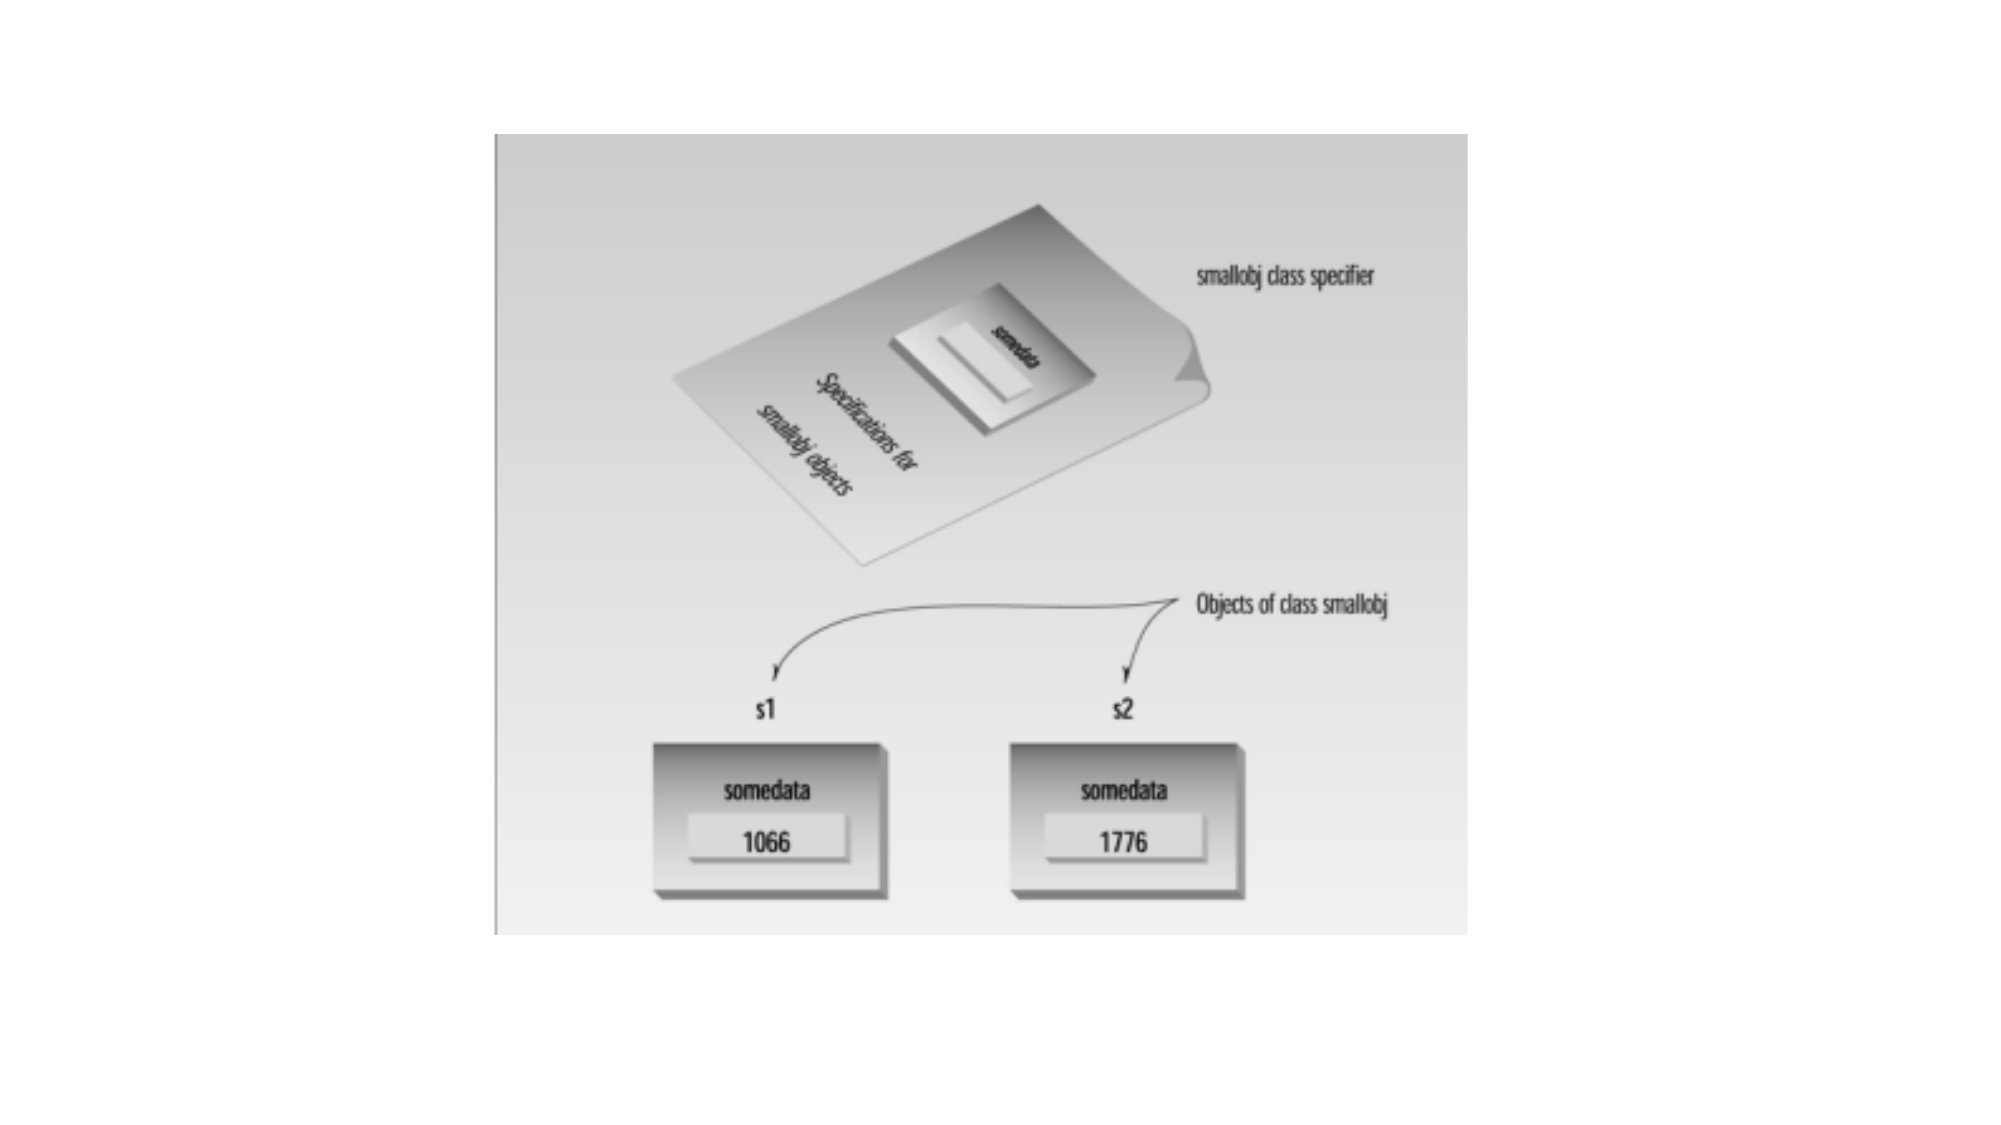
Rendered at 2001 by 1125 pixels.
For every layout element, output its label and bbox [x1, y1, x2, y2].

list [493, 134, 1468, 935]
